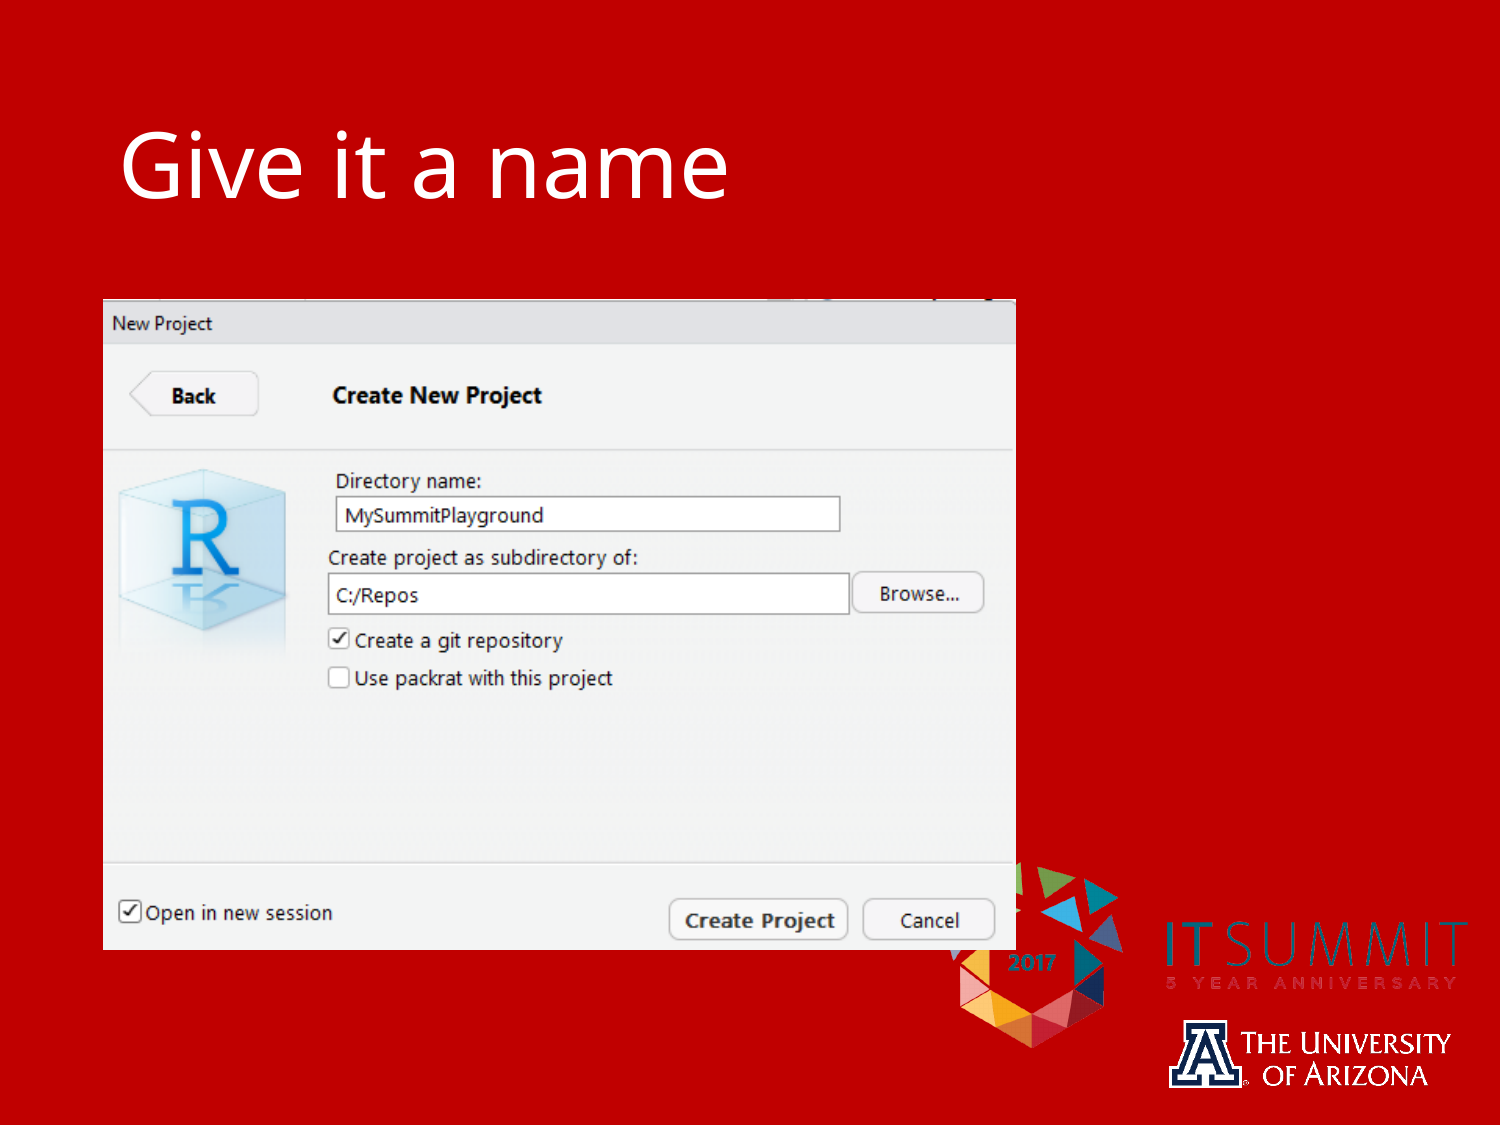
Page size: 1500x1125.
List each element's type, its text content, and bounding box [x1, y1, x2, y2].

title Give it a name [103, 59, 1397, 278]
picture [102, 299, 1476, 1088]
